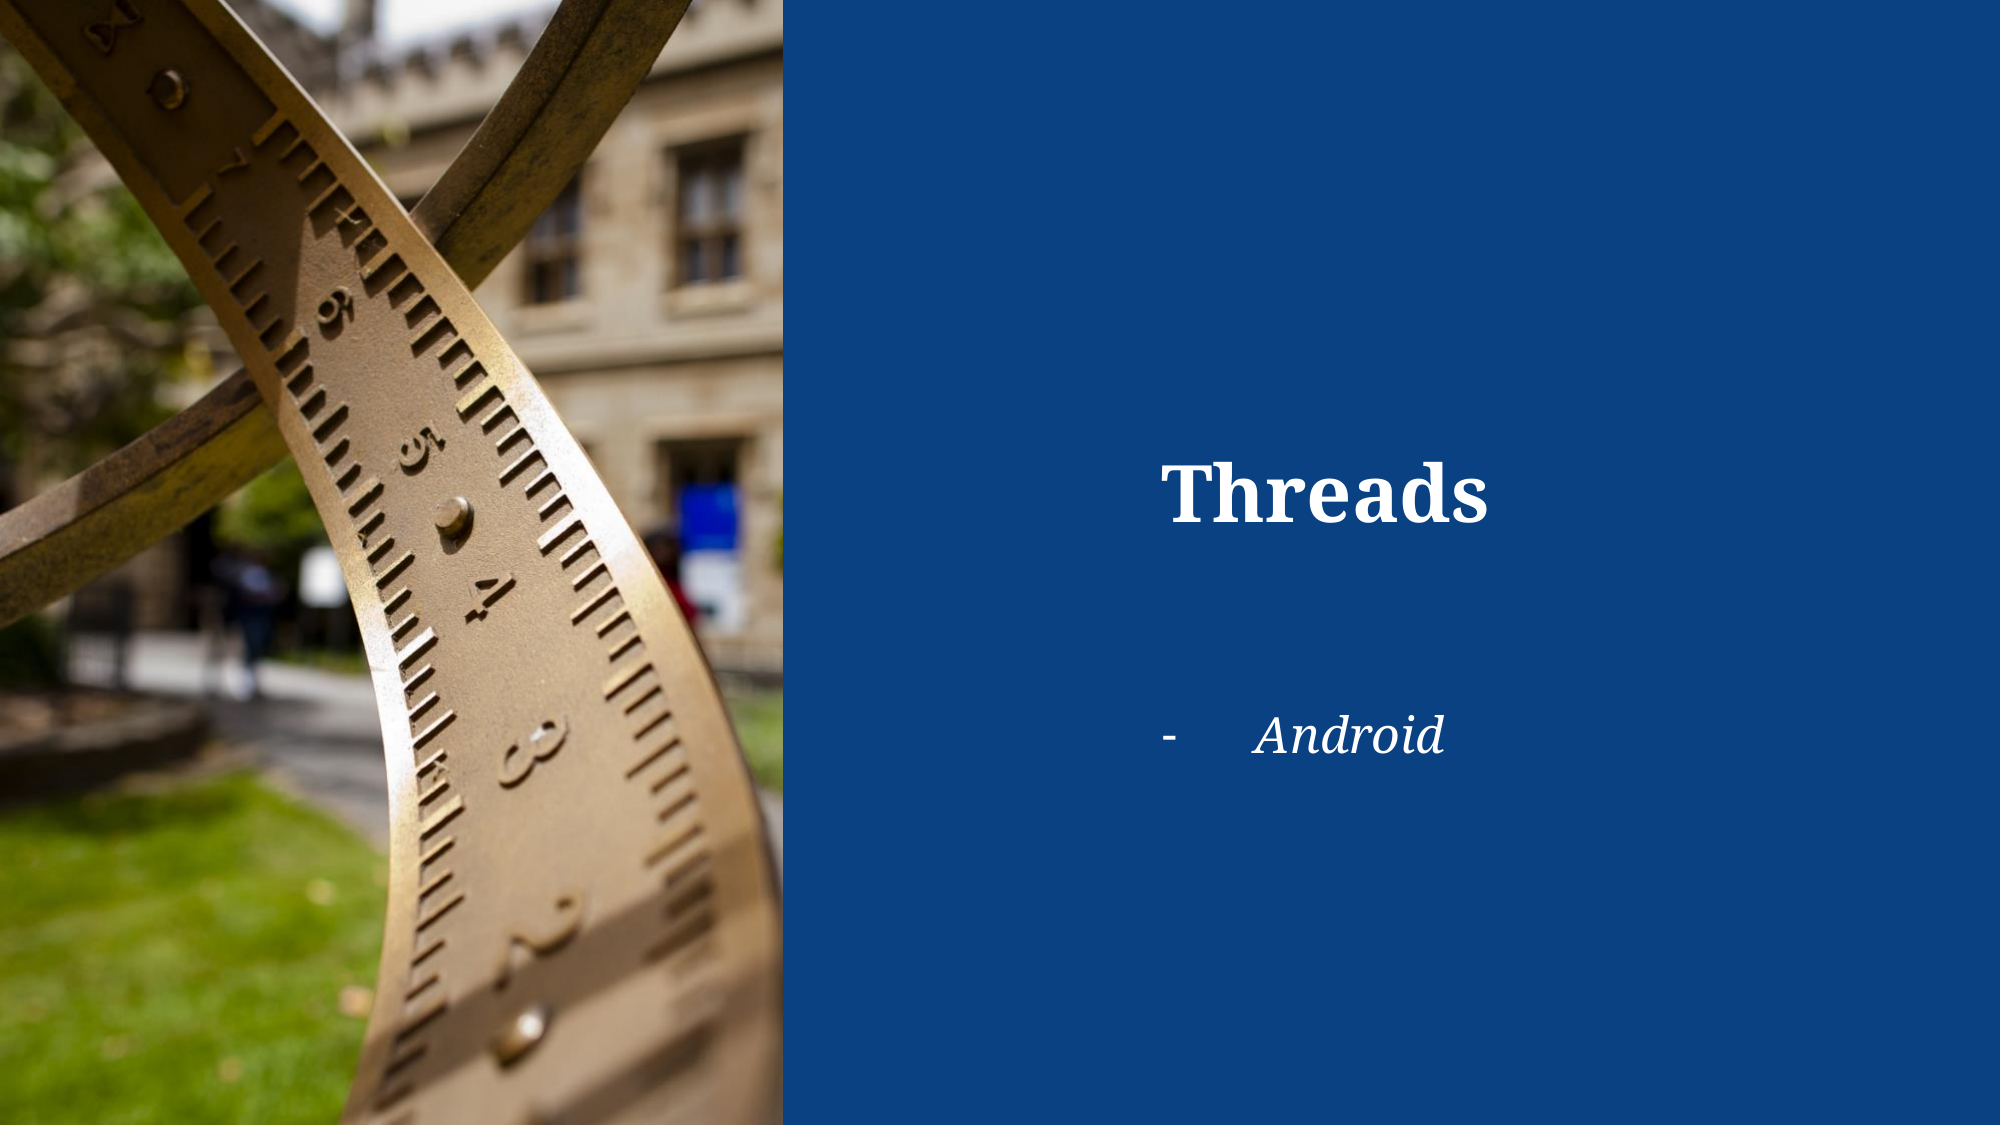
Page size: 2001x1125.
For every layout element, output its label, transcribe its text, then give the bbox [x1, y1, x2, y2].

picture [0, 0, 1073, 1125]
subtitle Threads Android [1073, 0, 2000, 1125]
